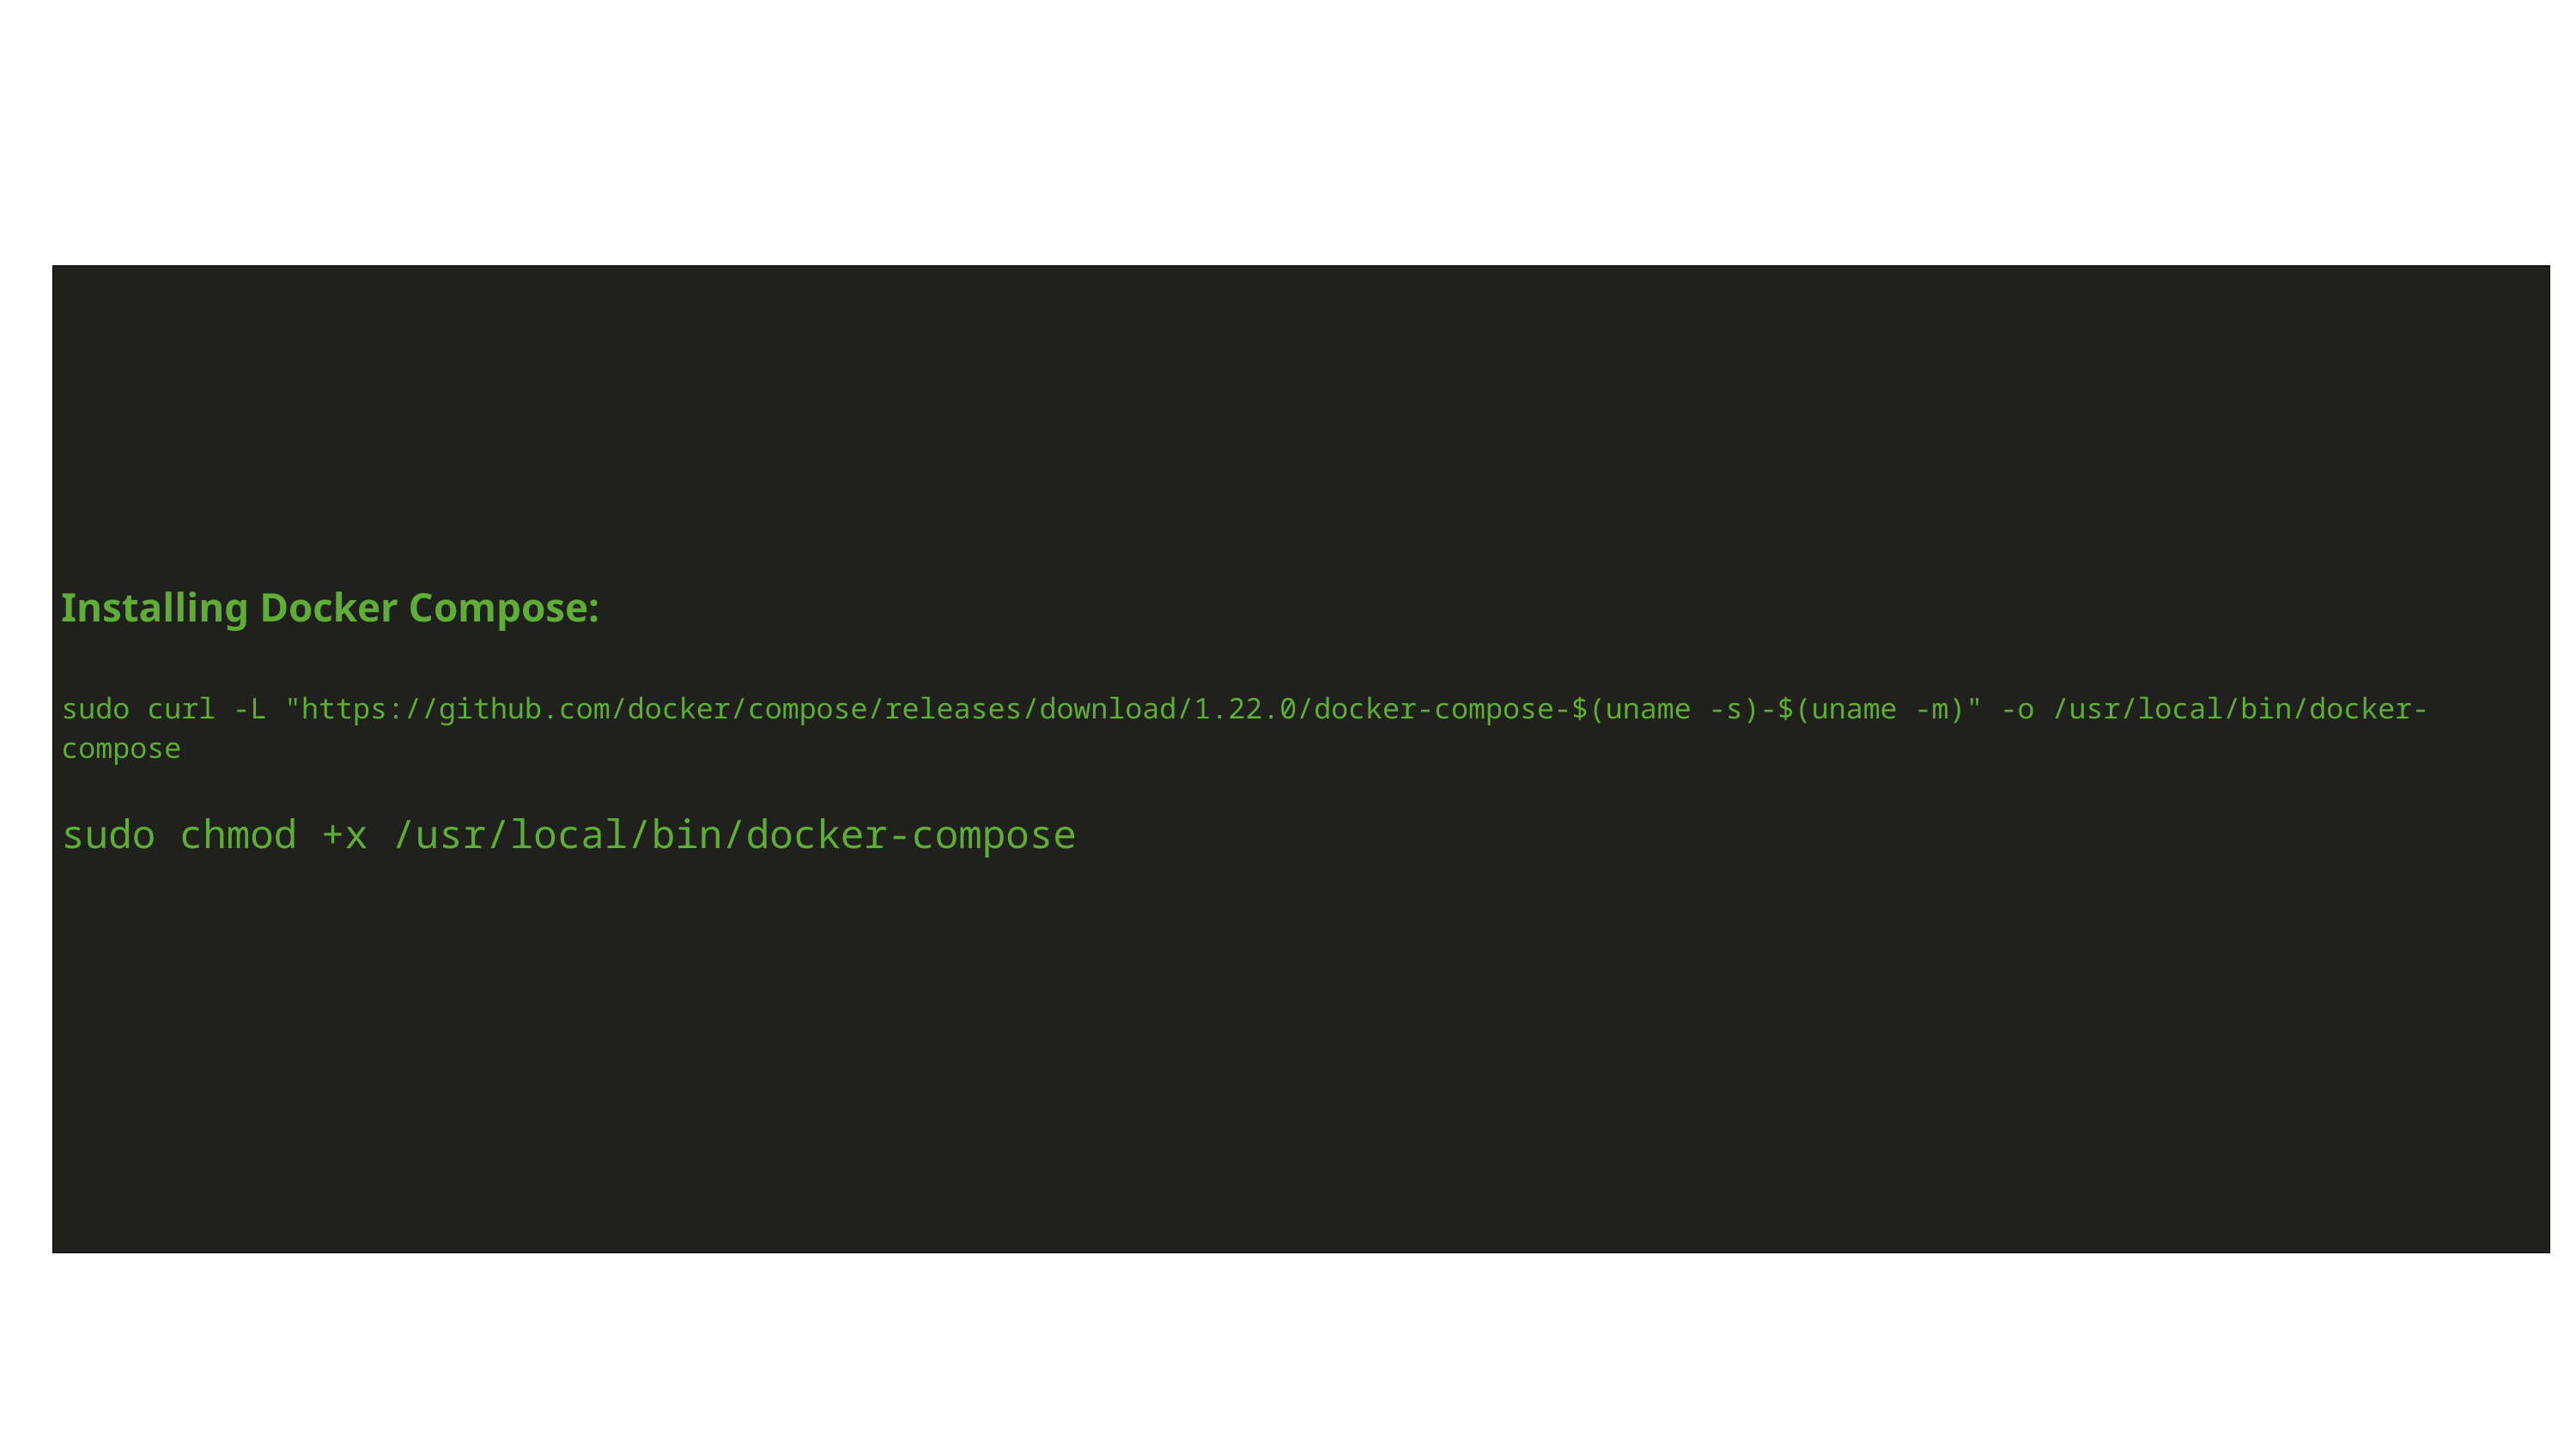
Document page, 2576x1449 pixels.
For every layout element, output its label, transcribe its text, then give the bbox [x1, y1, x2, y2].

table_header Installing Docker Compose: sudo curl -L "https://github.com/docker/compose/releases/download/1.22.0/docker-compose-$(uname -s)-$(uname -m)" -o /usr/local/bin/docker-compose sudo chmod +x /usr/local/bin/docker-compose [53, 266, 2549, 1252]
